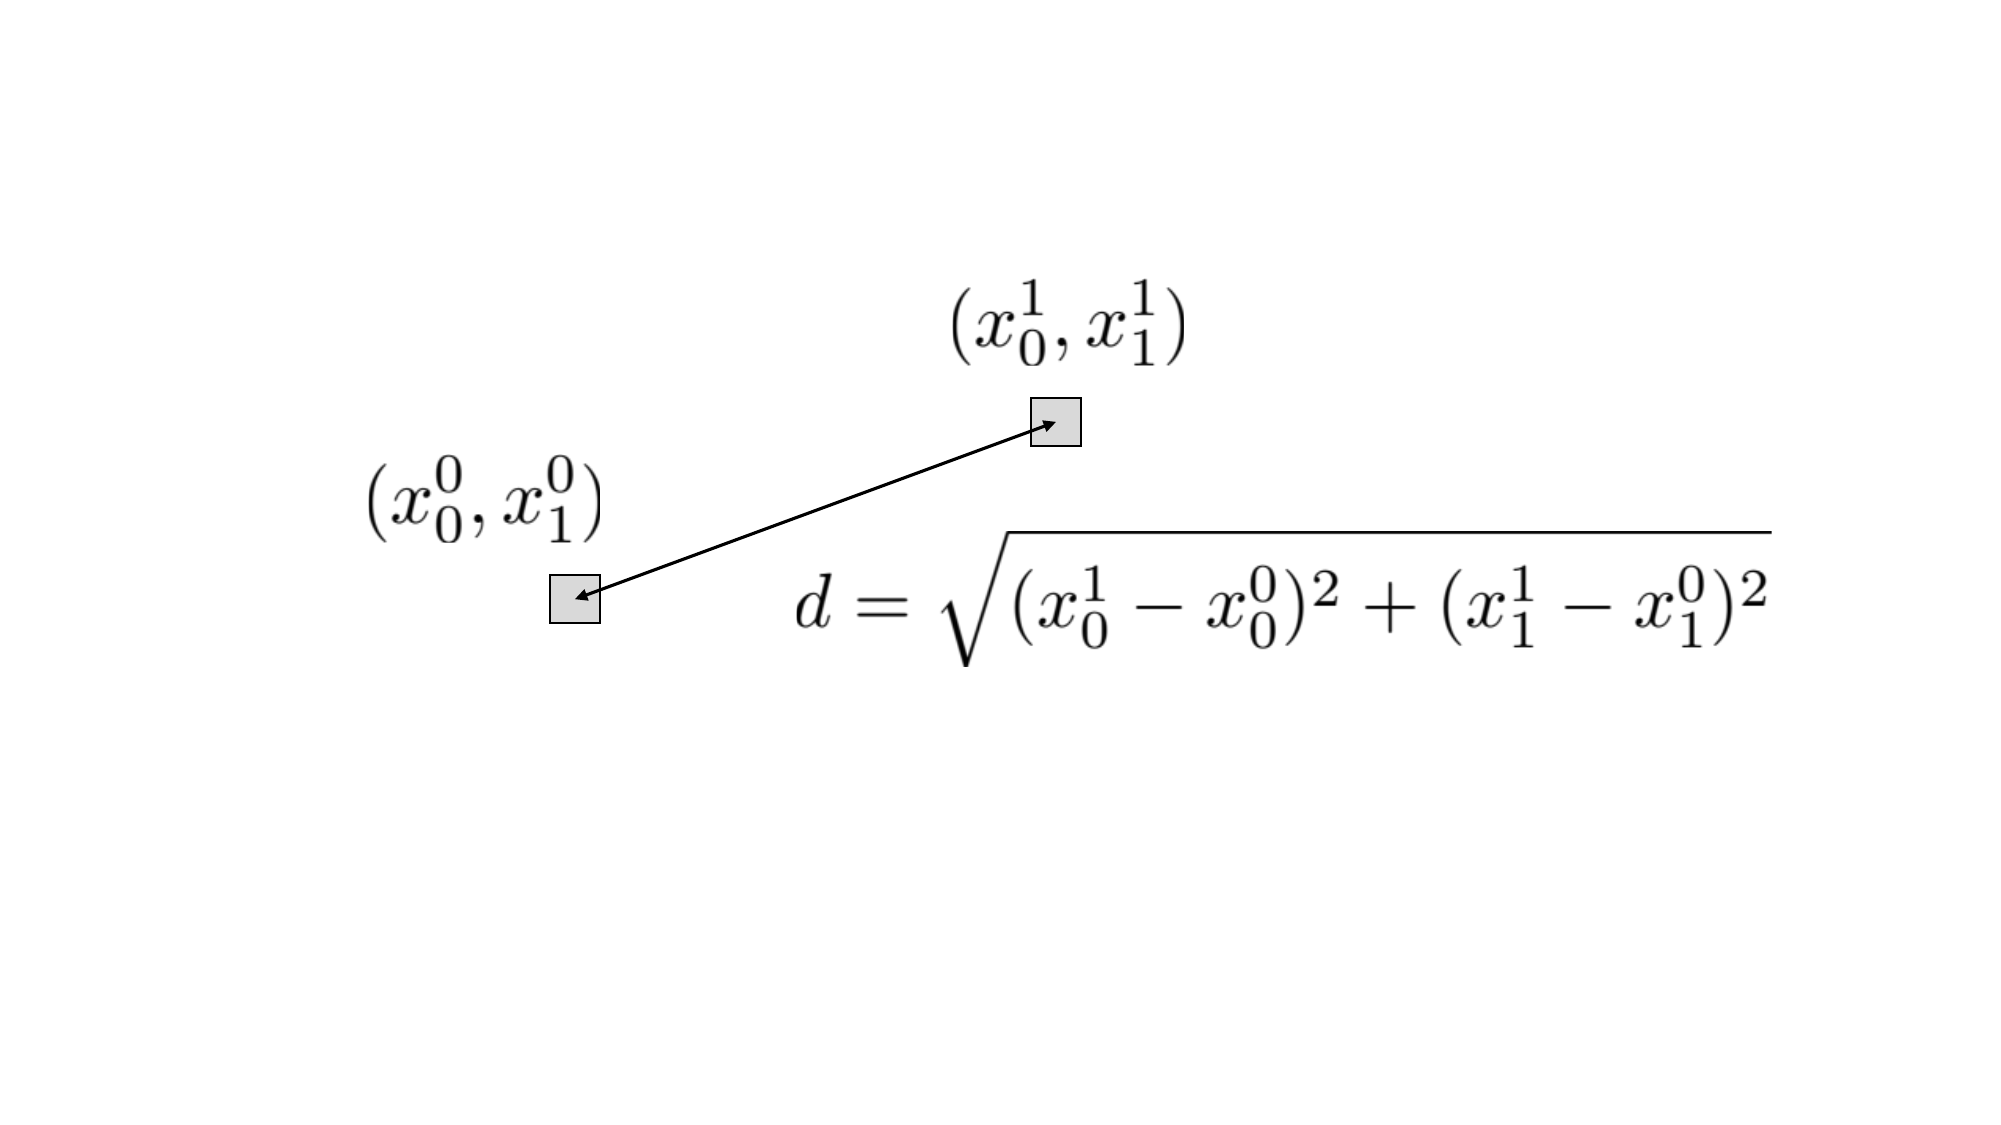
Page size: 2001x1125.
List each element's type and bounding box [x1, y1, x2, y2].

picture [368, 454, 574, 543]
text_box [549, 574, 601, 624]
picture [796, 531, 1772, 667]
text_box [1030, 397, 1082, 447]
picture [952, 278, 1184, 366]
text_box [574, 421, 1056, 600]
